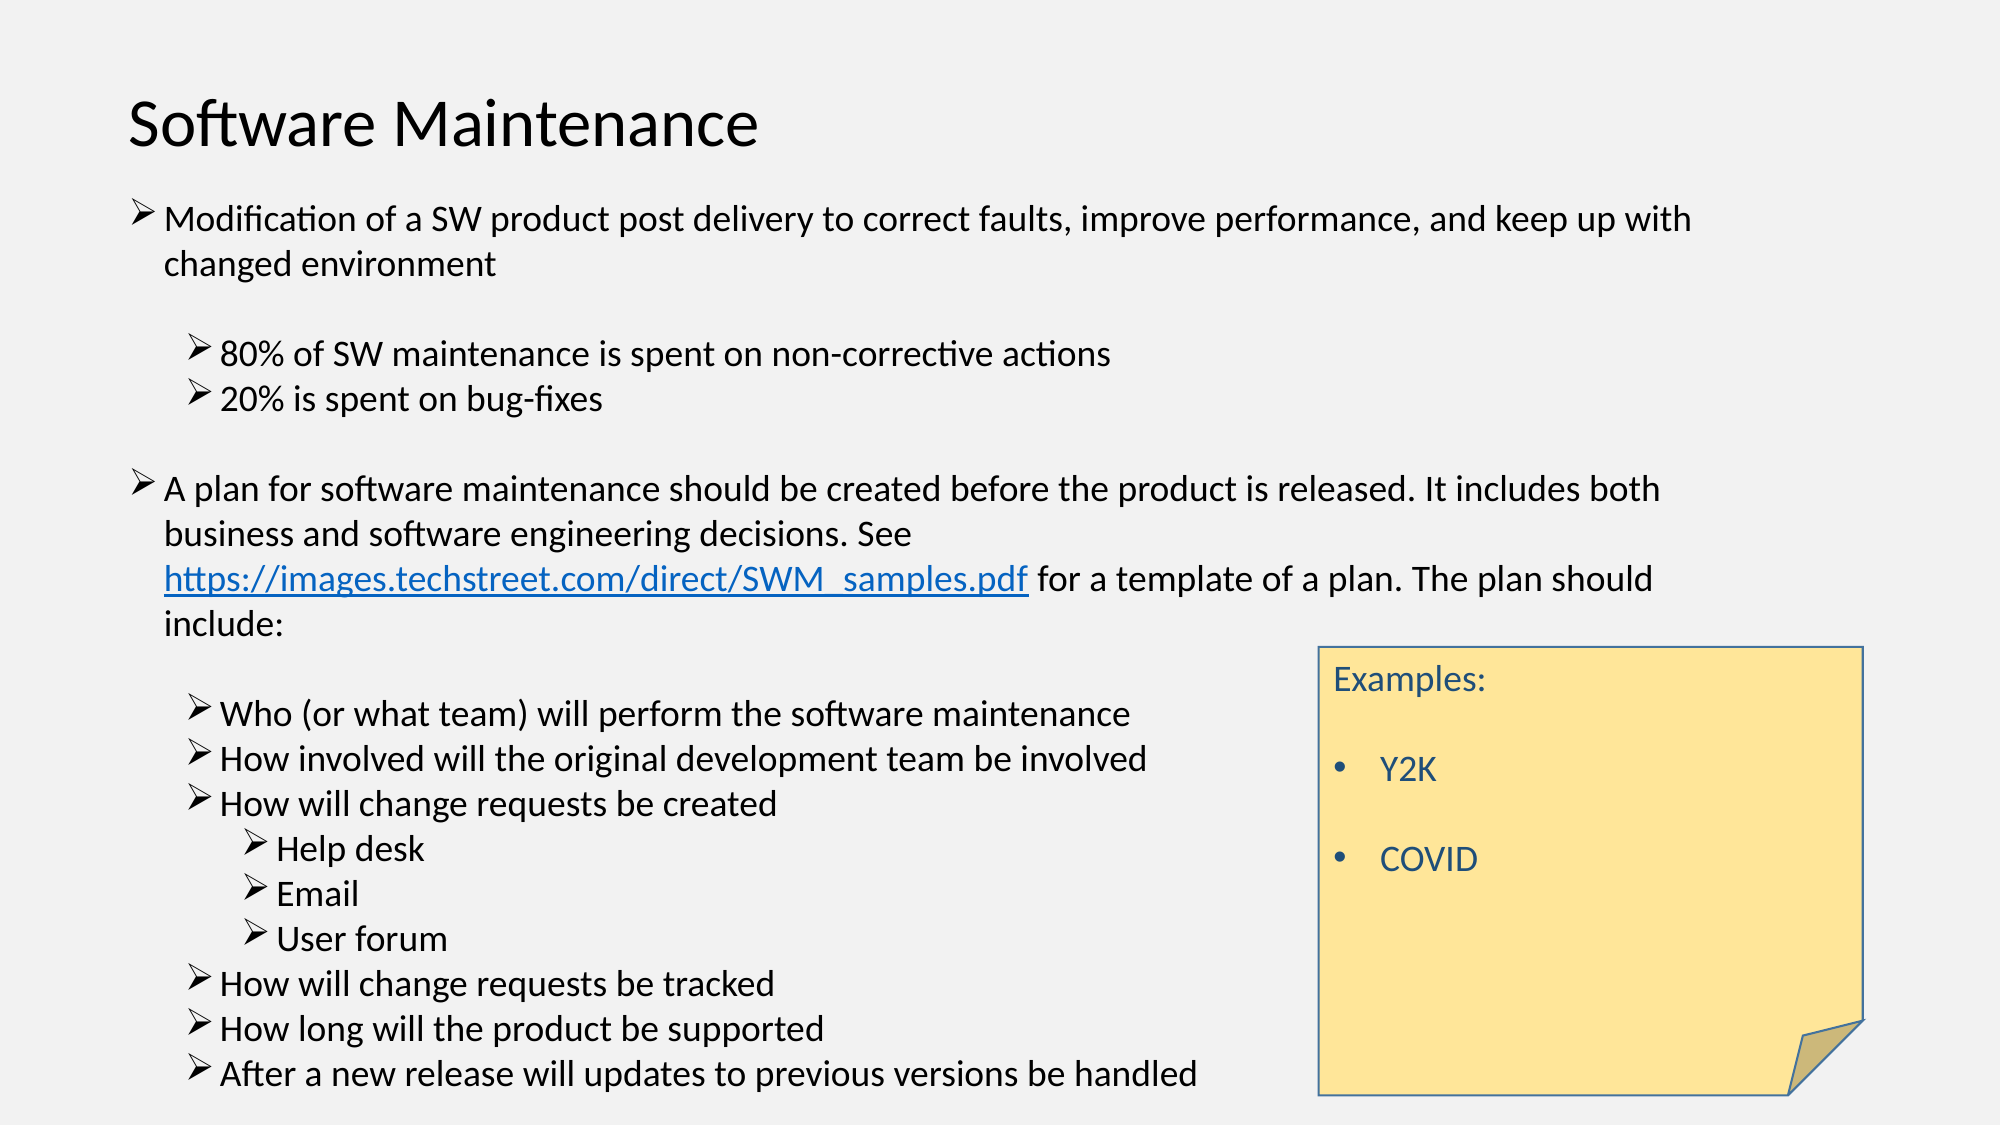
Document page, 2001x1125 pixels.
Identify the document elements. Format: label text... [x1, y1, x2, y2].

text_box Examples: Y2K COVID [1317, 645, 1867, 1097]
text_box Software Maintenance Modification of a SW product post delivery to correct faults, improve performance, and keep up with changed environment 80% of SW maintenance is spent on non-corrective actions 20% is spent on bug-fixes A plan for software maintenance should be created before the product is released. It includes both business and software engineering decisions. See https://images.techstreet.com/direct/SWM_samples.pdf for a template of a plan. The plan should include: Who (or what team) will perform the software maintenance How involved will the original development team be involved How will change requests be created Help desk Email User forum How will change requests be tracked How long will the product be supported After a new release will updates to previous versions be handled [113, 70, 1787, 1102]
